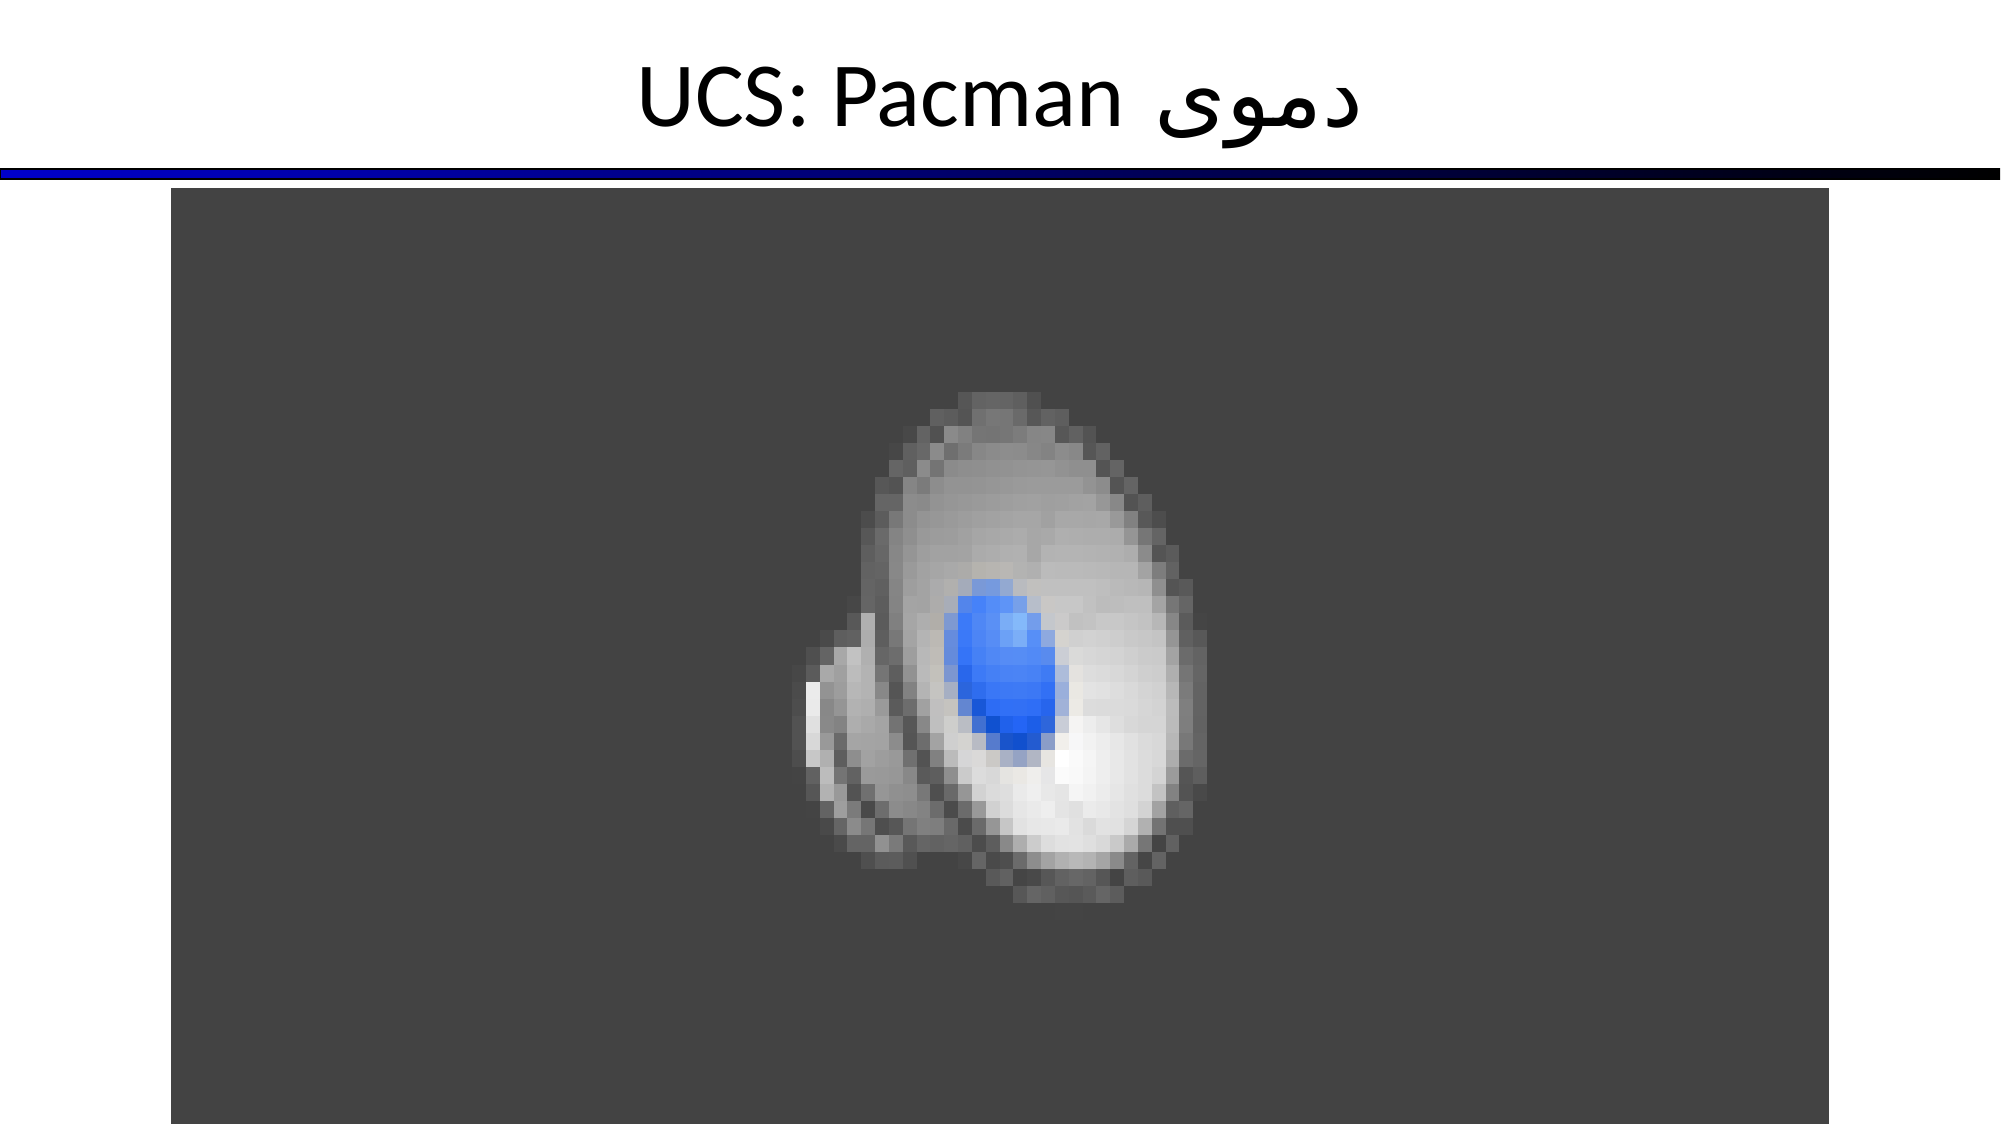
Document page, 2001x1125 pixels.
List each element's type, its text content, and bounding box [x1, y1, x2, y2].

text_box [169, 187, 1831, 1125]
title دموی UCS: Pacman [0, 0, 2000, 184]
